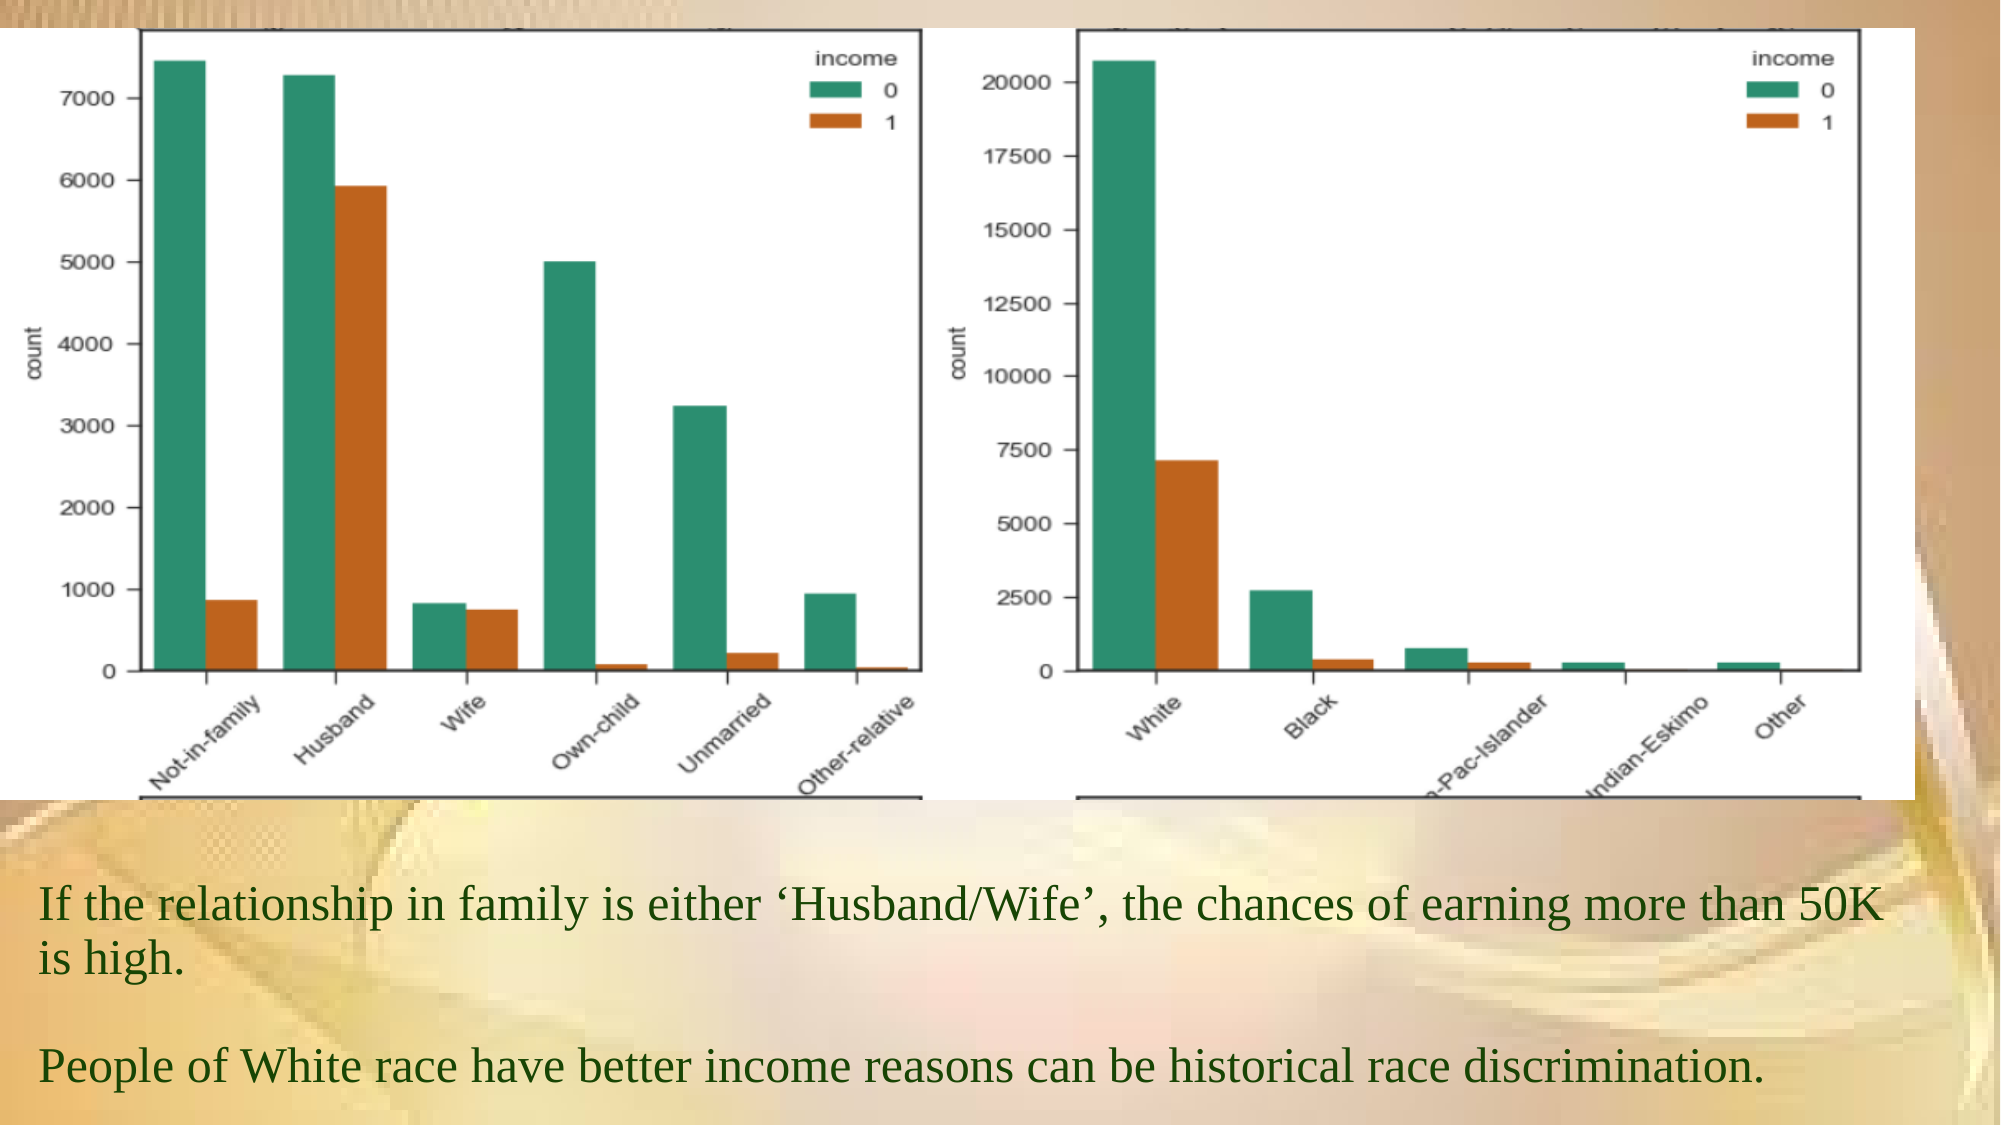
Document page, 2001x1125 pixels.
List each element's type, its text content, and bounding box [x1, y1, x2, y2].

picture [0, 0, 2001, 1125]
title If the relationship in family is either ‘Husband/Wife’, the chances of earning more than 50K is high. People of White race have better income reasons can be historical race discrimination. [23, 873, 1940, 1097]
